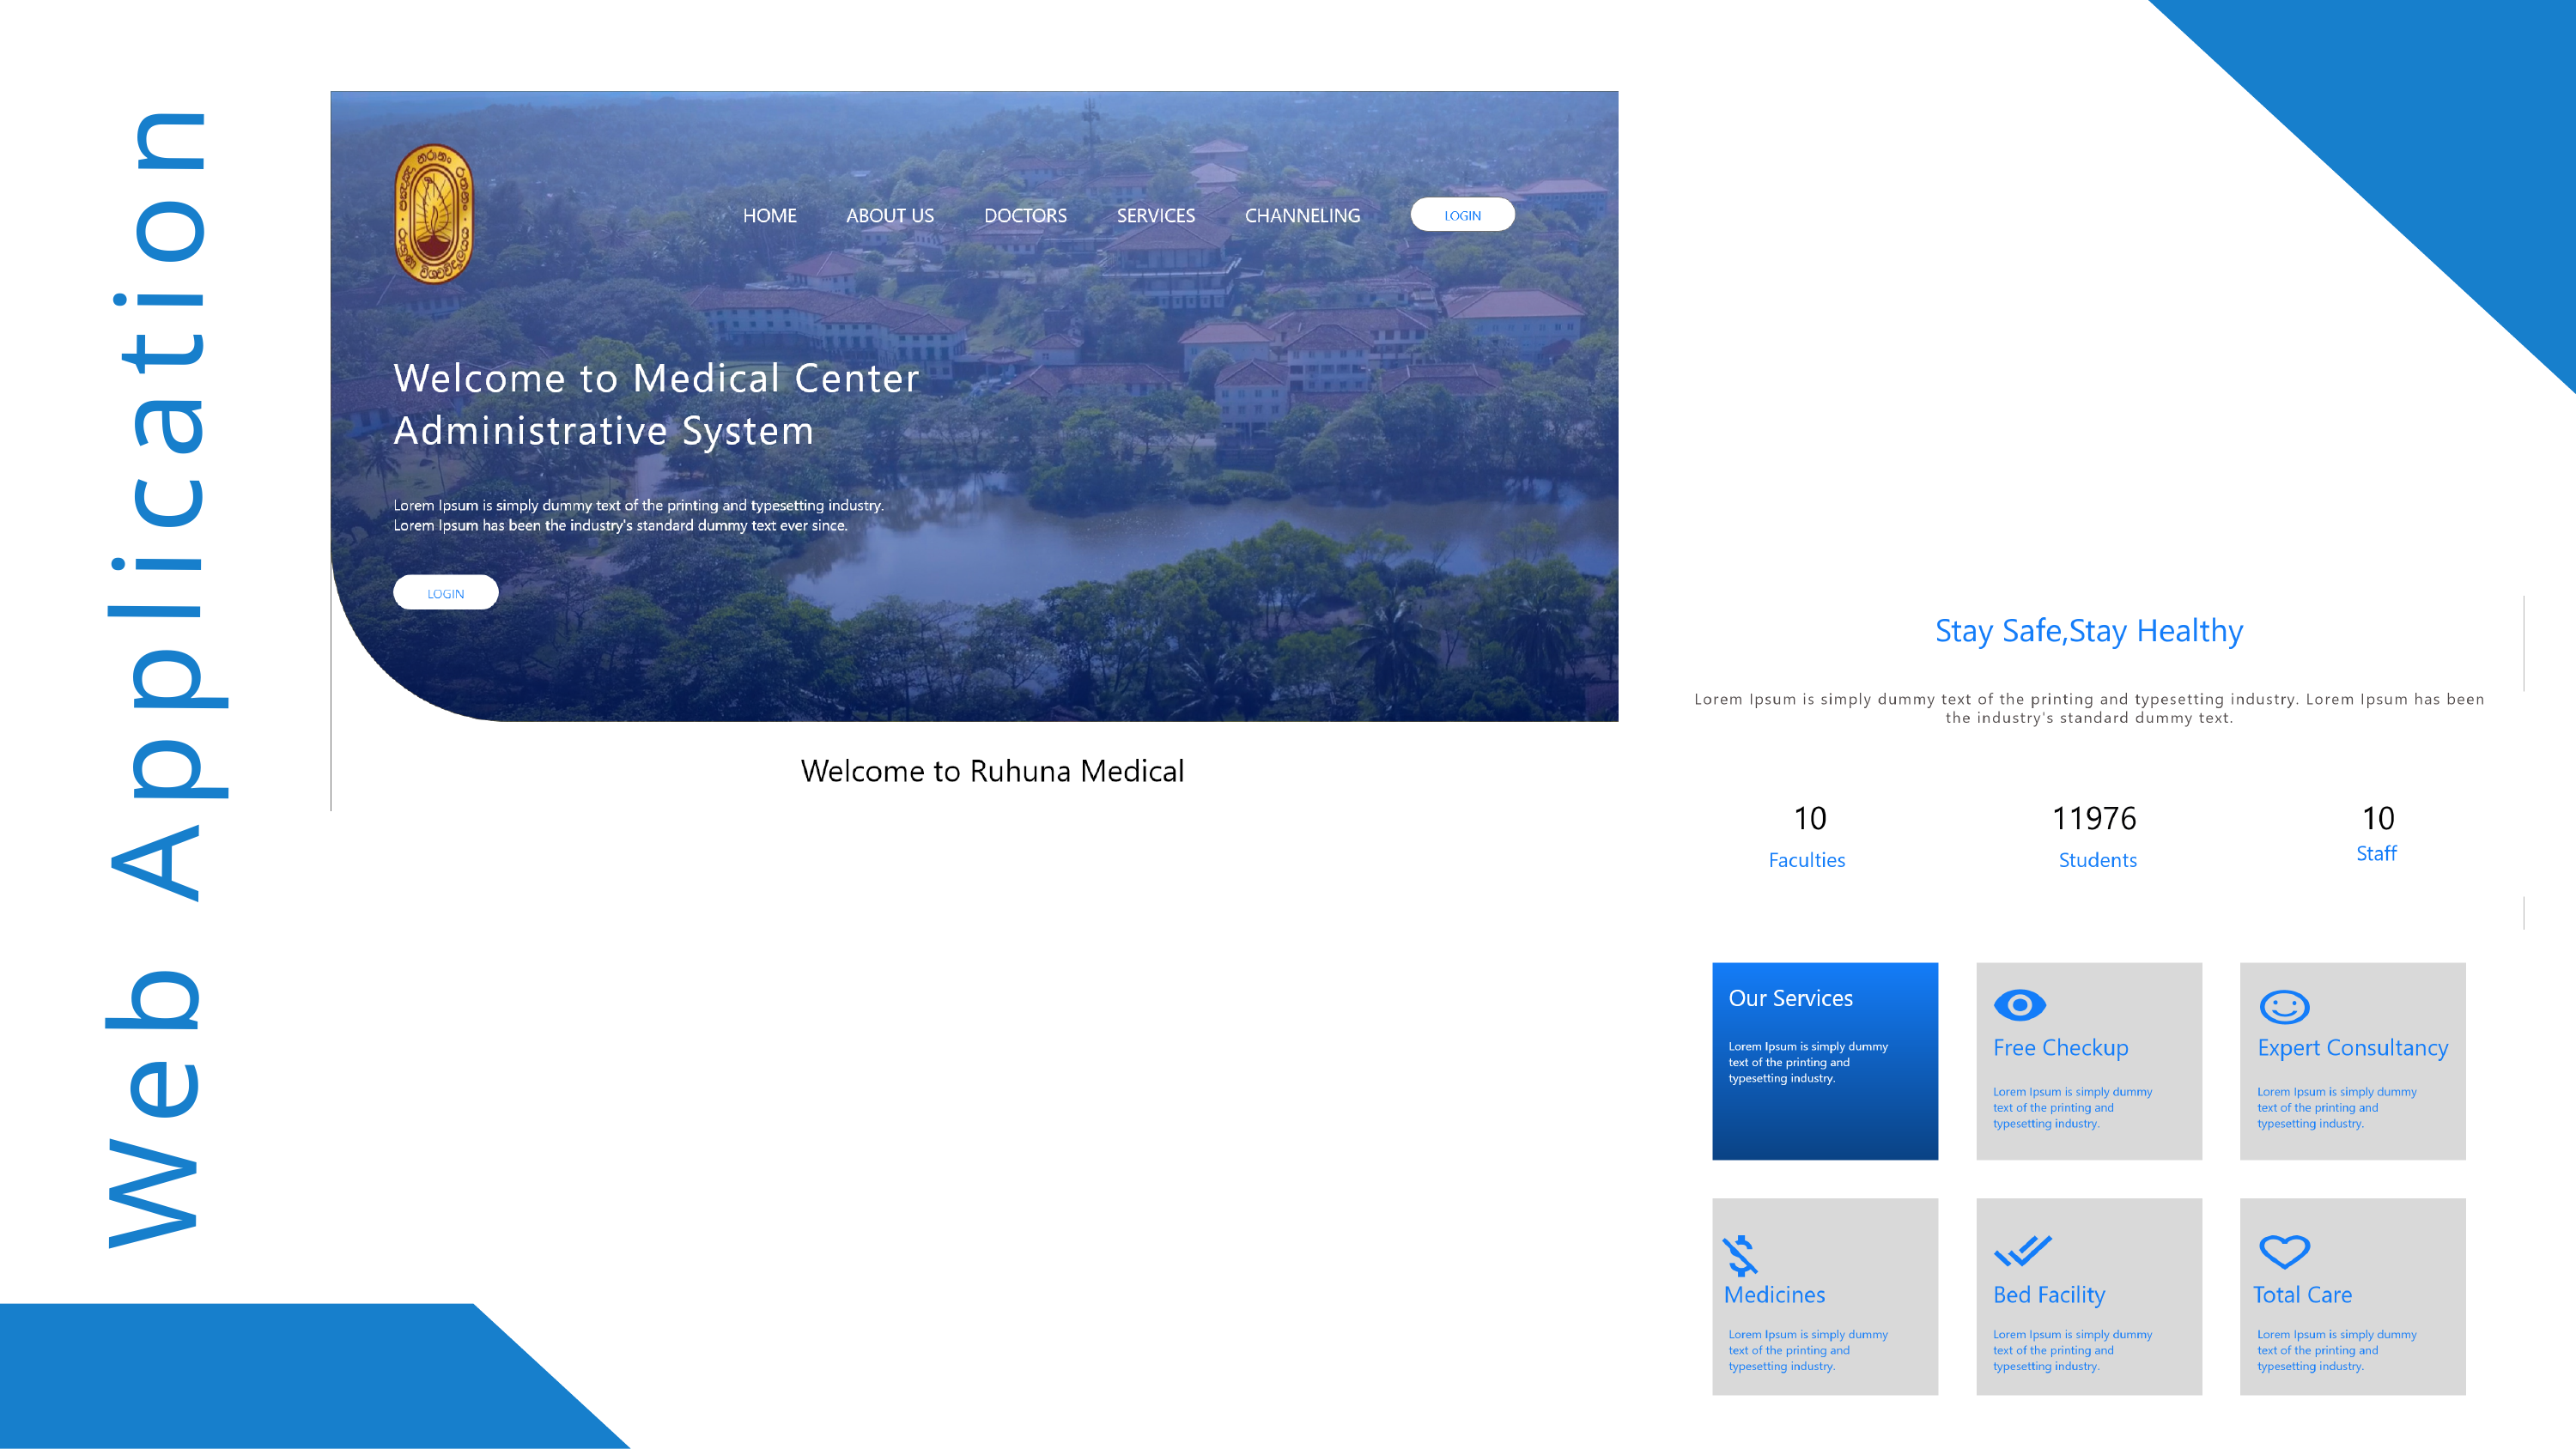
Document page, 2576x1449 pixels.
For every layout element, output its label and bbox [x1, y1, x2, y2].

picture [1654, 595, 2525, 1420]
text_box [0, 1303, 631, 1449]
picture [331, 90, 1619, 812]
text_box [0, 211, 326, 458]
text_box [2034, 0, 2576, 395]
